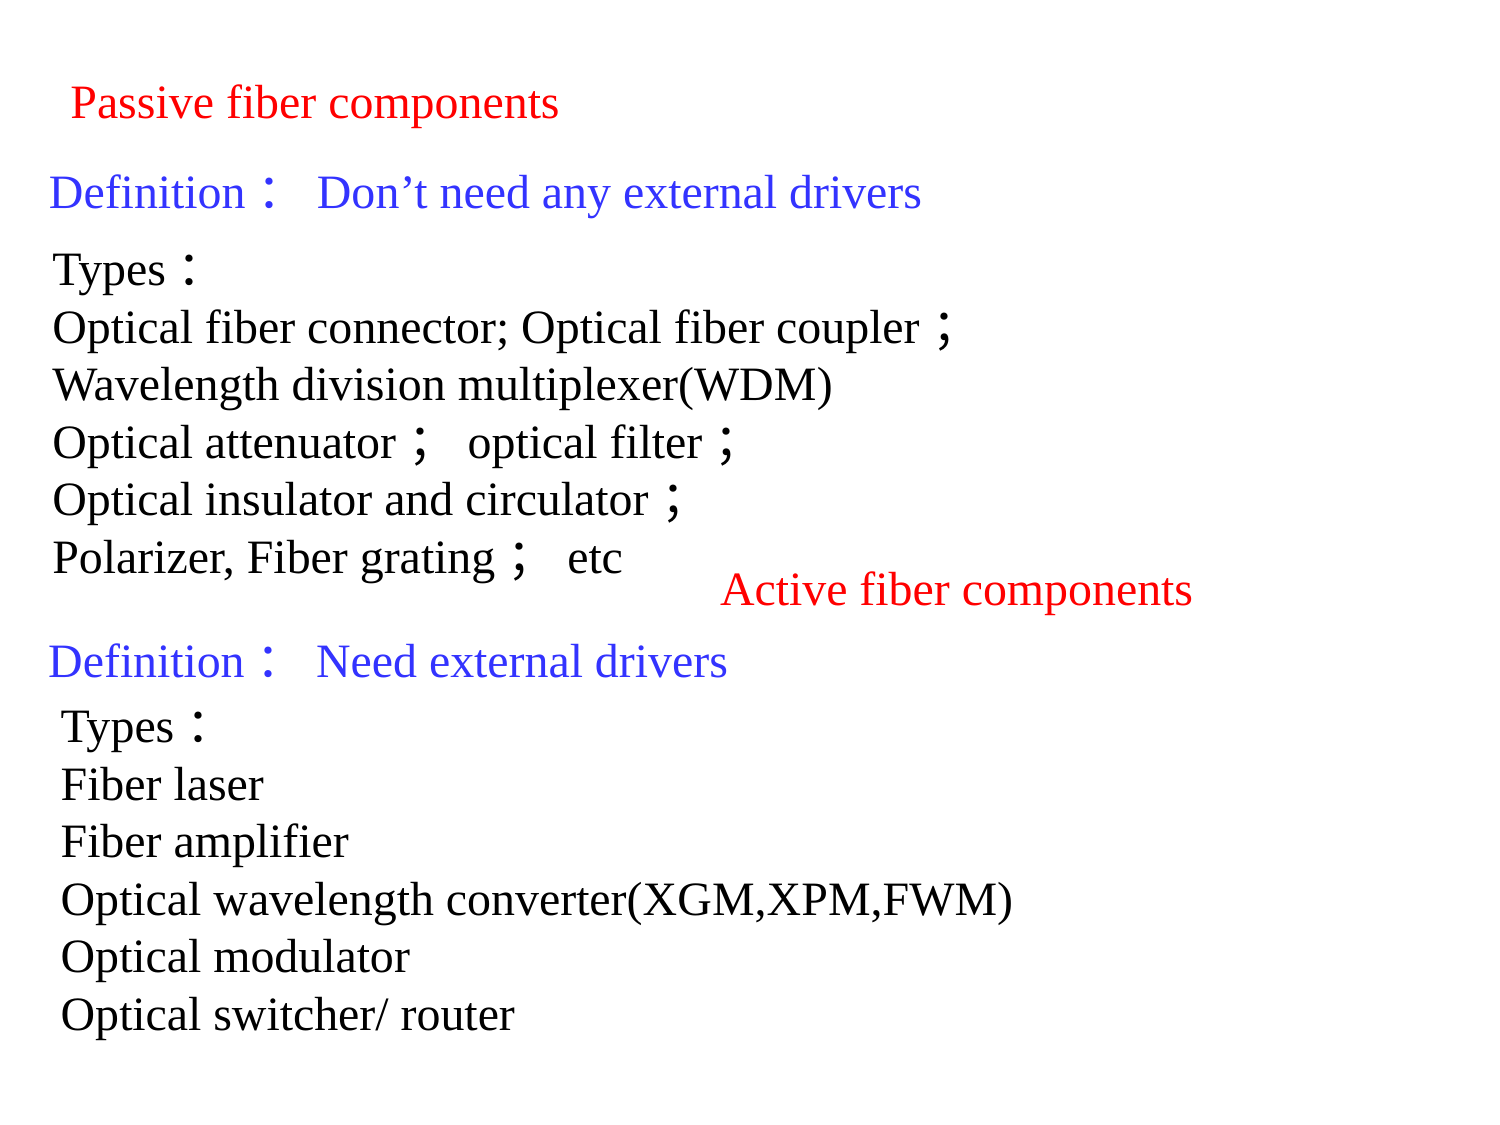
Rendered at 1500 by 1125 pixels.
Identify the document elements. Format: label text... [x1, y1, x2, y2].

text_box Types： Fiber laser Fiber amplifier Optical wavelength converter(XGM,XPM,FWM) Optical modulator Optical switcher/ router [45, 687, 1030, 1048]
text_box Definition：Don’t need any external drivers [34, 153, 938, 226]
text_box Passive fiber components [55, 63, 576, 136]
text_box Types： Optical fiber connector; Optical fiber coupler； Wavelength division multiplexer(WDM) Optical attenuator；optical filter； Optical insulator and circulator； Polarizer, Fiber grating；etc [37, 230, 1199, 591]
text_box Definition：Need external drivers [33, 622, 744, 695]
text_box Active fiber components [705, 549, 1209, 622]
